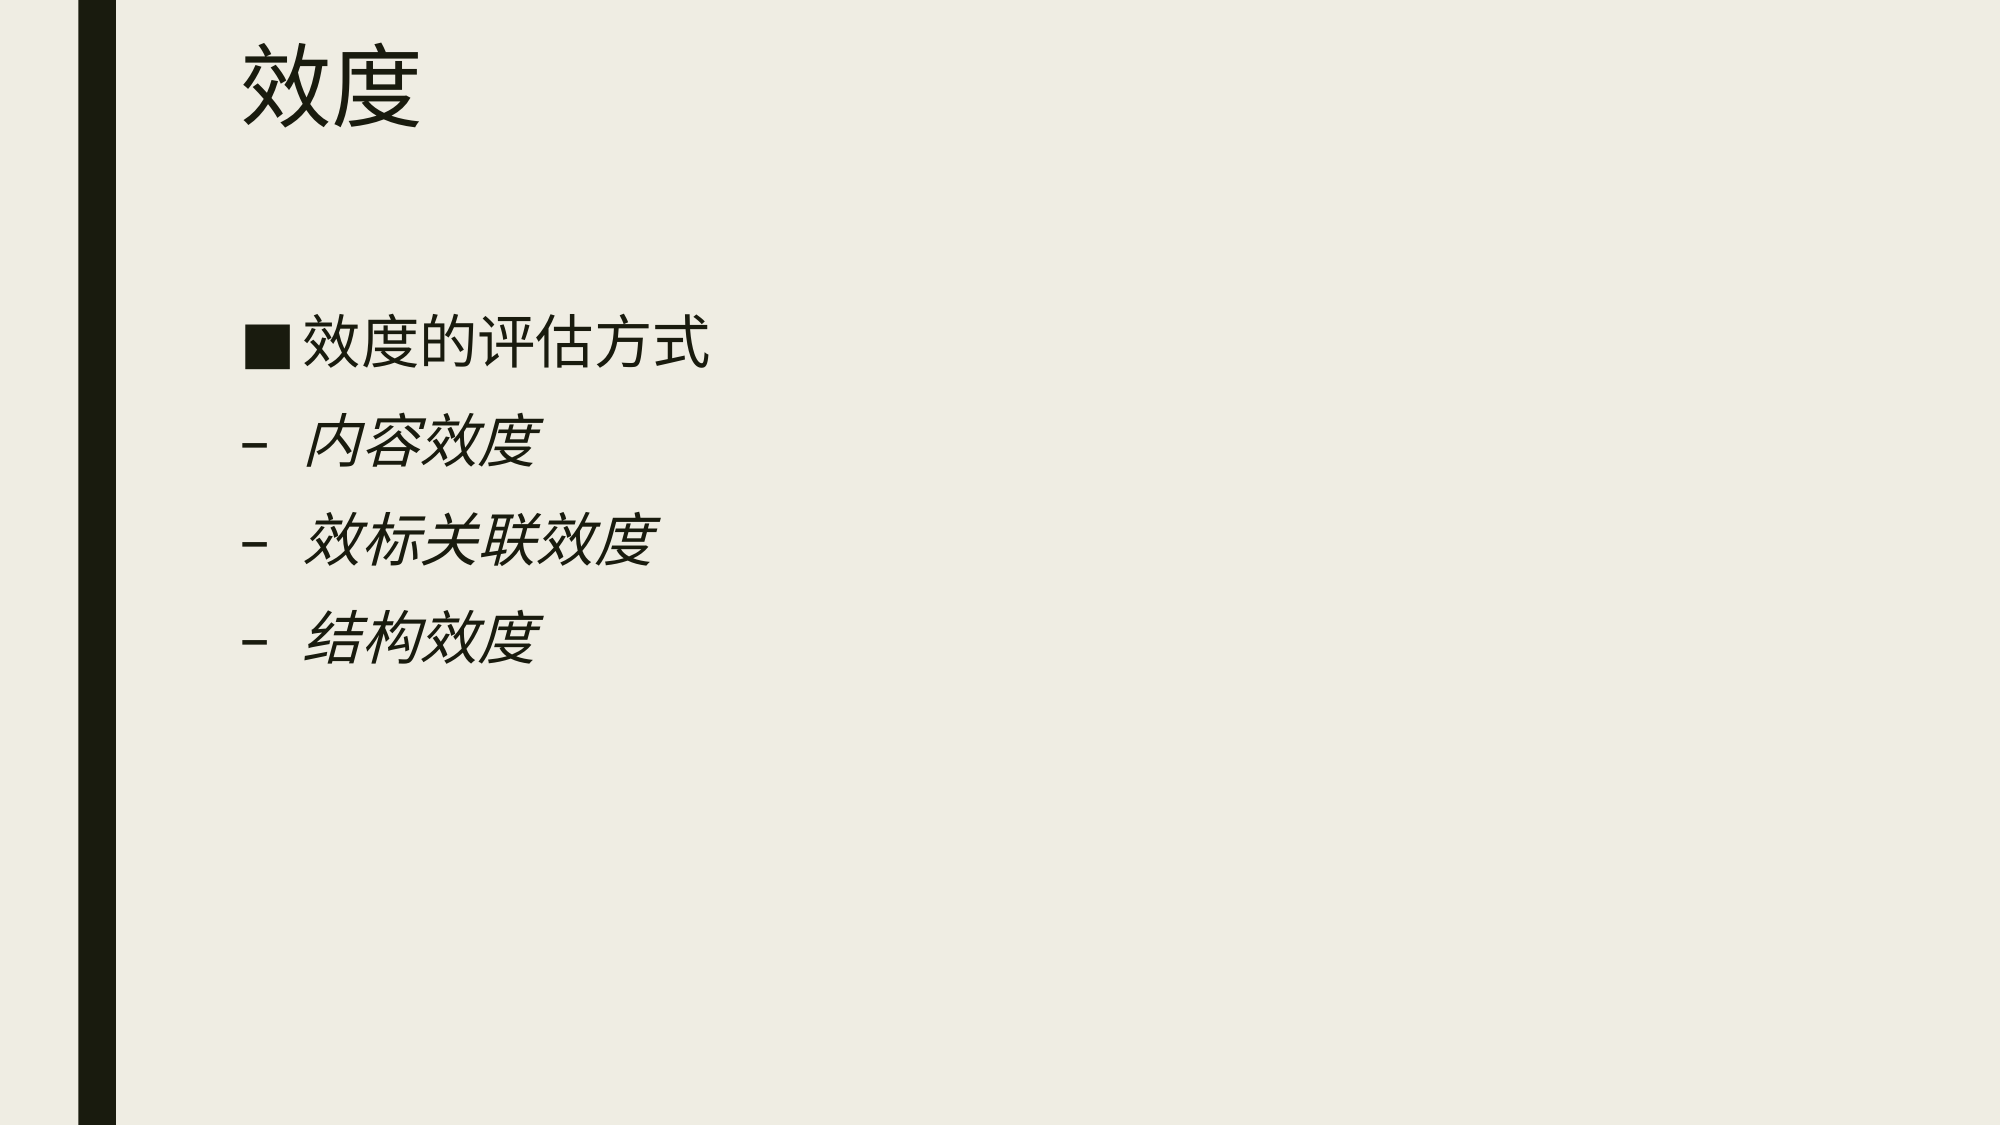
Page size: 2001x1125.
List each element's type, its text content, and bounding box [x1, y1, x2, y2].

list 效度的评估方式 内容效度 效标关联效度 结构效度 [225, 283, 1800, 872]
title 效度 [225, 35, 1800, 279]
